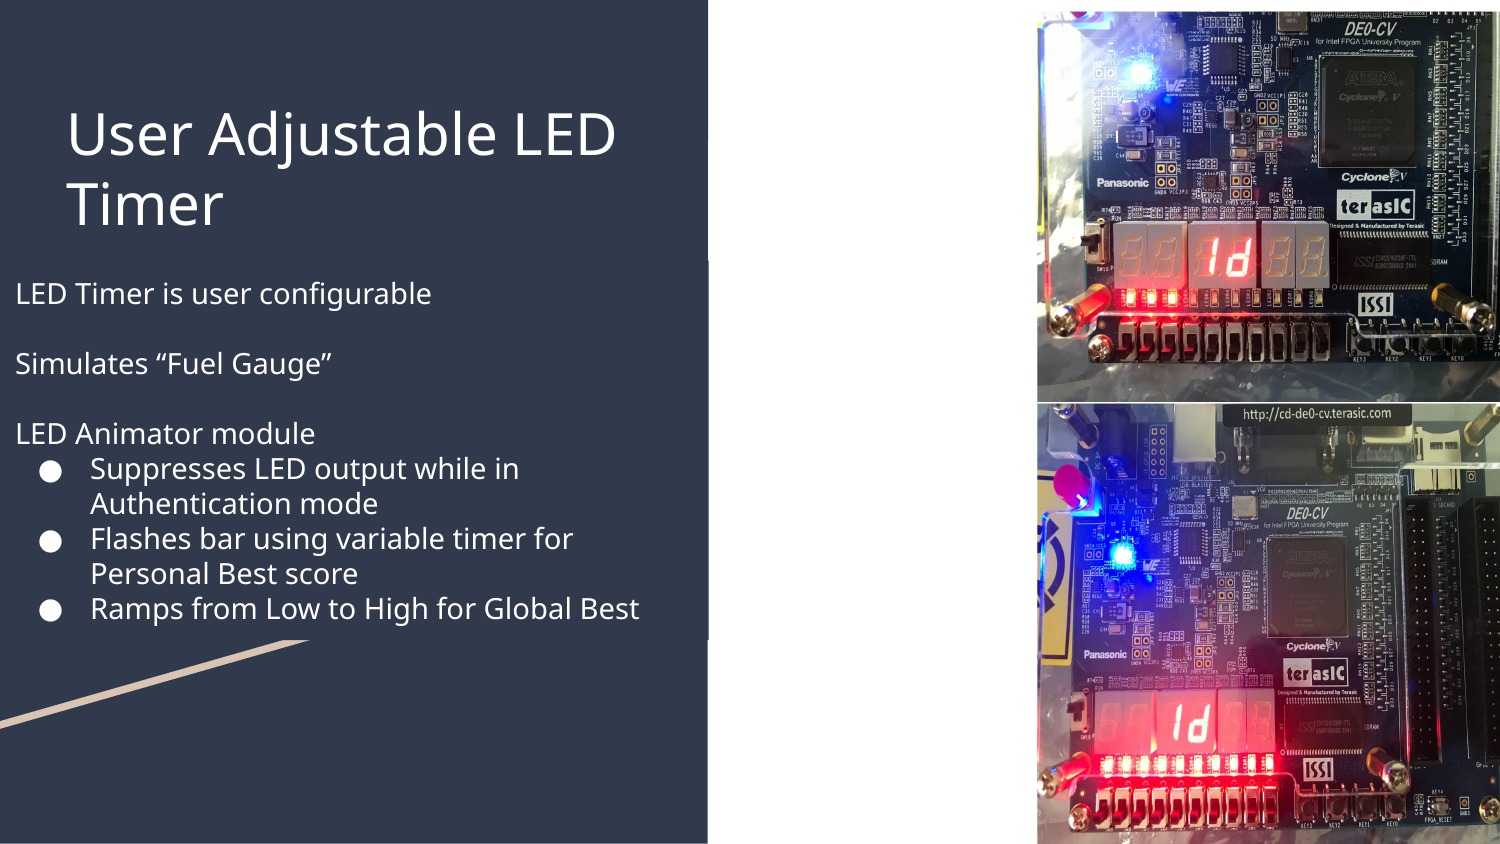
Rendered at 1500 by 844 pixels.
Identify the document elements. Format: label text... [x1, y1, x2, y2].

text_box LED Timer is user configurable Simulates “Fuel Gauge” LED Animator module Suppresses LED output while in Authentication mode Flashes bar using variable timer for Personal Best score Ramps from Low to High for Global Best [0, 260, 709, 641]
picture [1038, 0, 1500, 844]
title User Adjustable LED Timer [51, 82, 660, 260]
